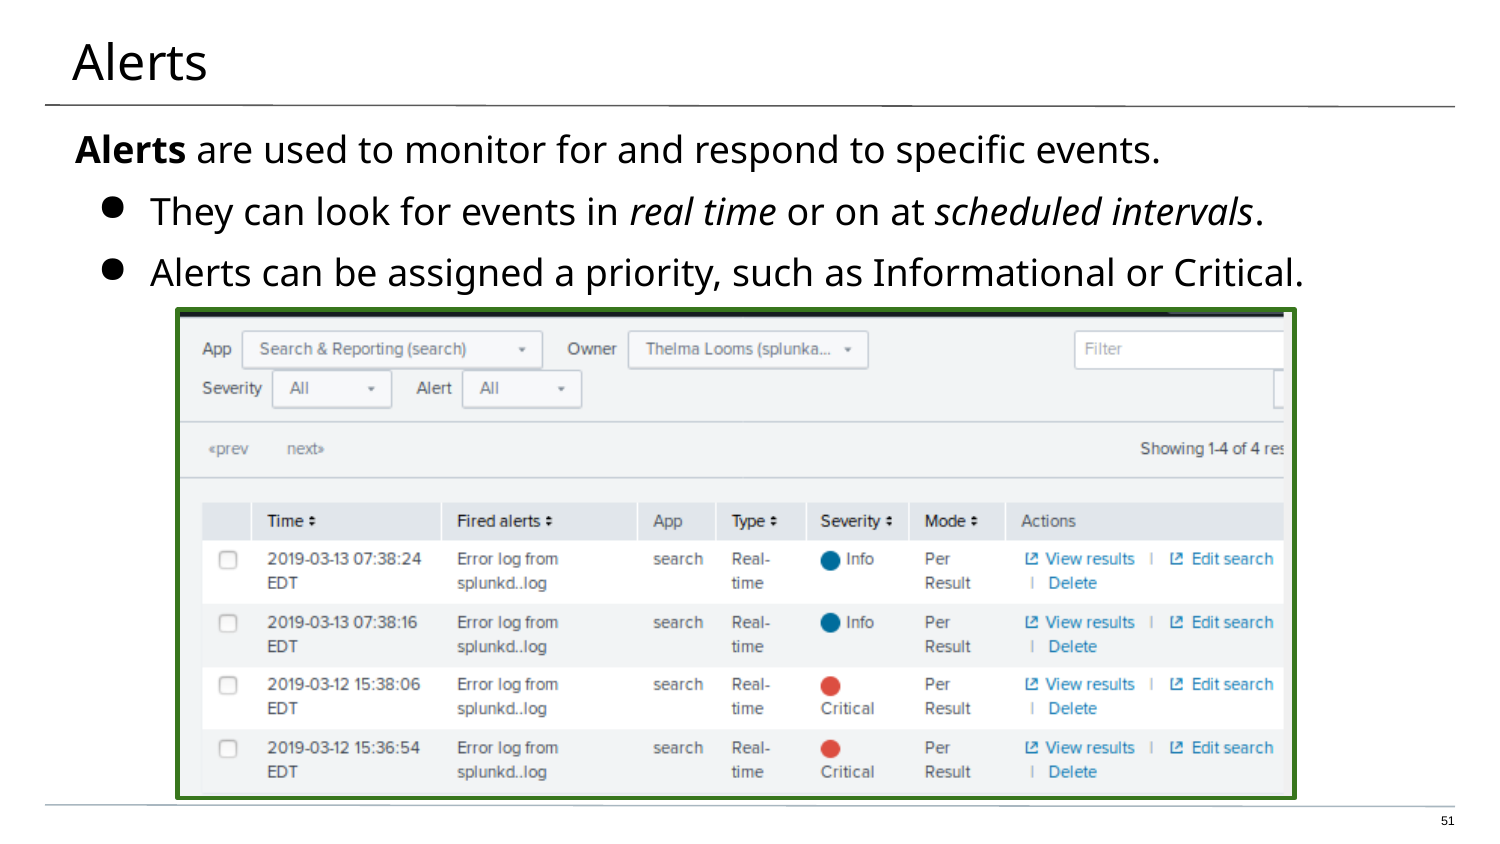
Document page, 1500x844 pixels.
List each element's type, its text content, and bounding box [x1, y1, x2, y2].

subtitle Alerts are used to monitor for and respond to specific events. They can look for events in real time or on at scheduled intervals. Alerts can be assigned a priority, such as Informational or Critical. [0, 110, 1500, 171]
slide_number 51 [1412, 813, 1455, 831]
title Alerts [0, 0, 1500, 88]
picture [179, 311, 1293, 796]
